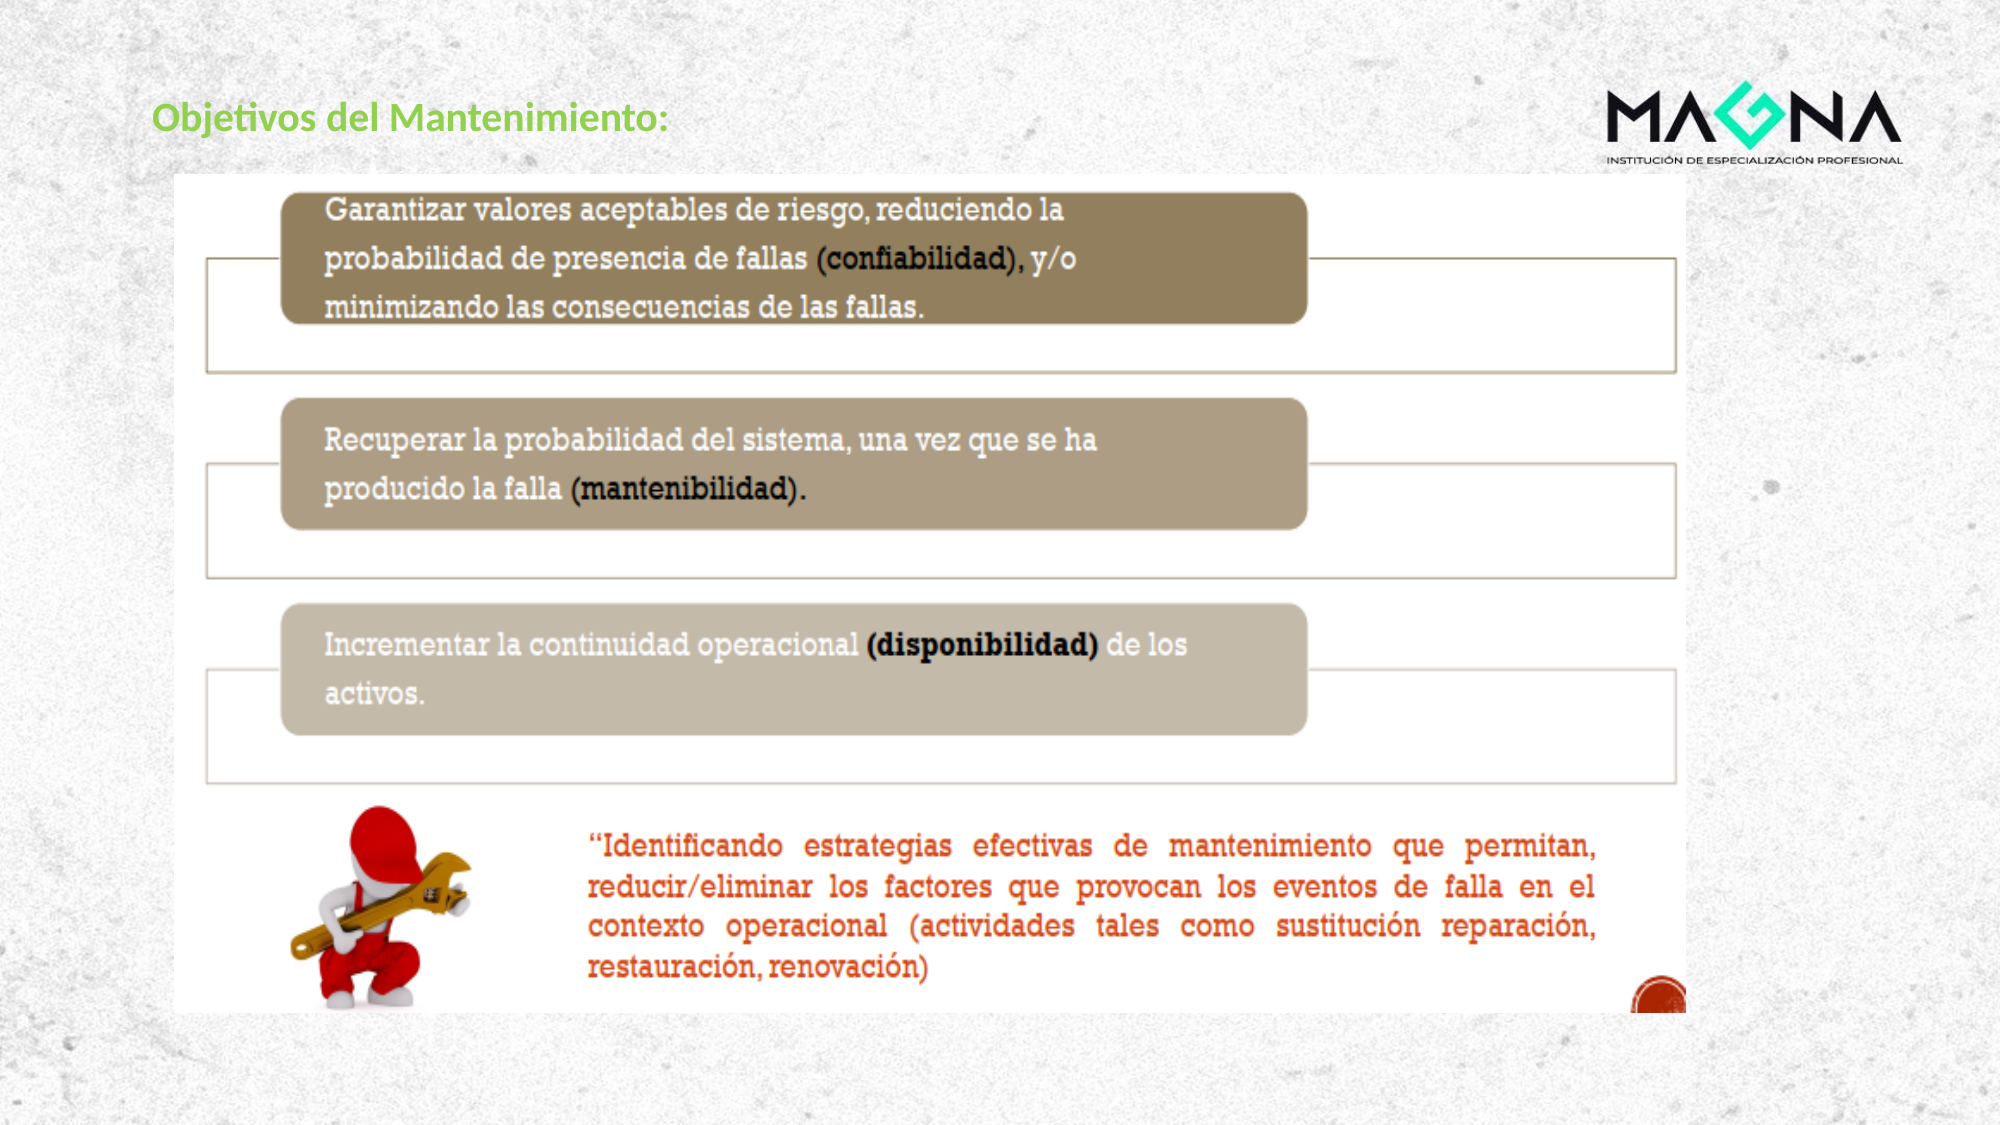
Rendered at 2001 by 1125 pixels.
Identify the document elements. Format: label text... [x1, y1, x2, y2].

picture [0, 0, 2000, 1125]
text_box Objetivos del Mantenimiento: [150, 87, 678, 140]
